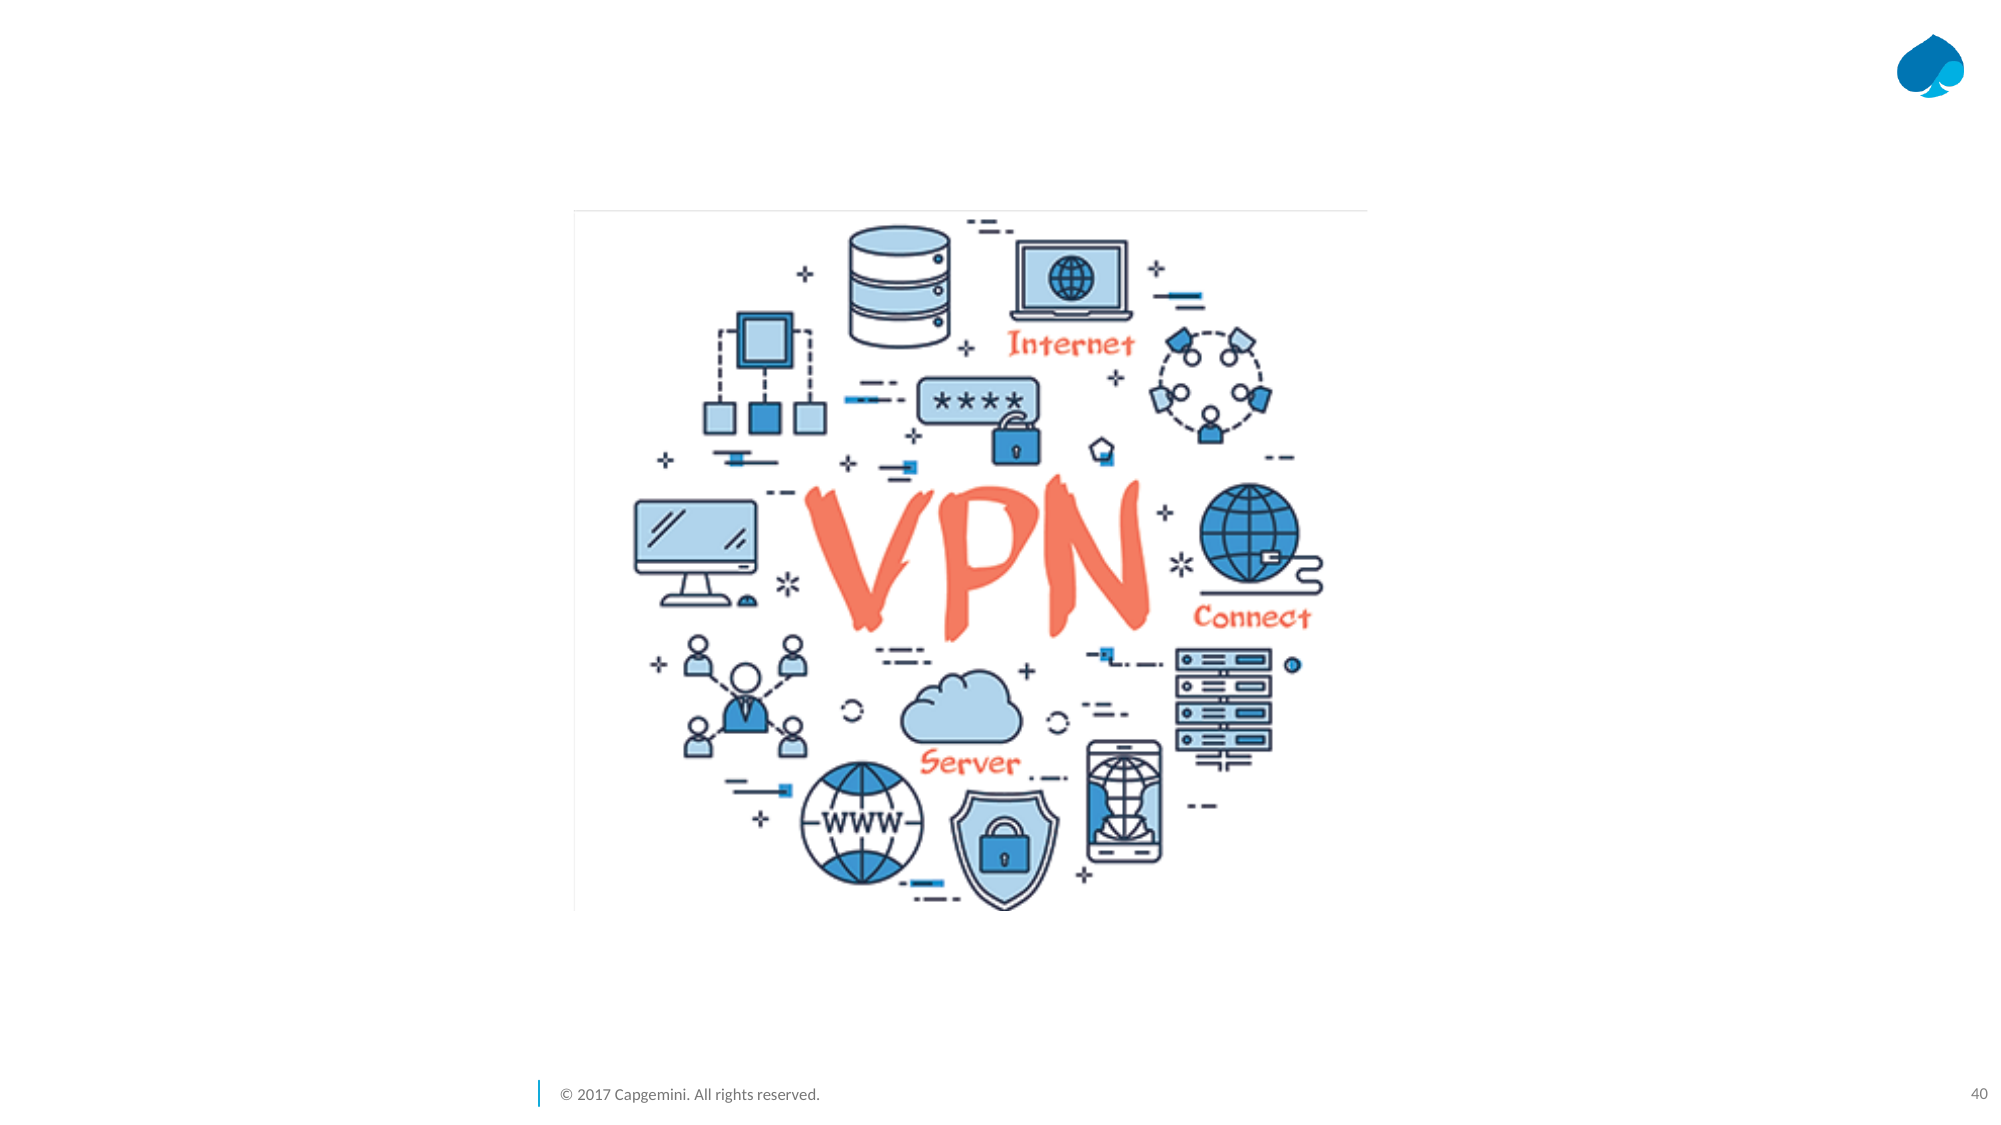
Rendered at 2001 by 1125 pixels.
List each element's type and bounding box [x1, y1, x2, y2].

picture [1935, 34, 1964, 61]
picture [1894, 34, 1964, 107]
picture [573, 210, 1368, 911]
